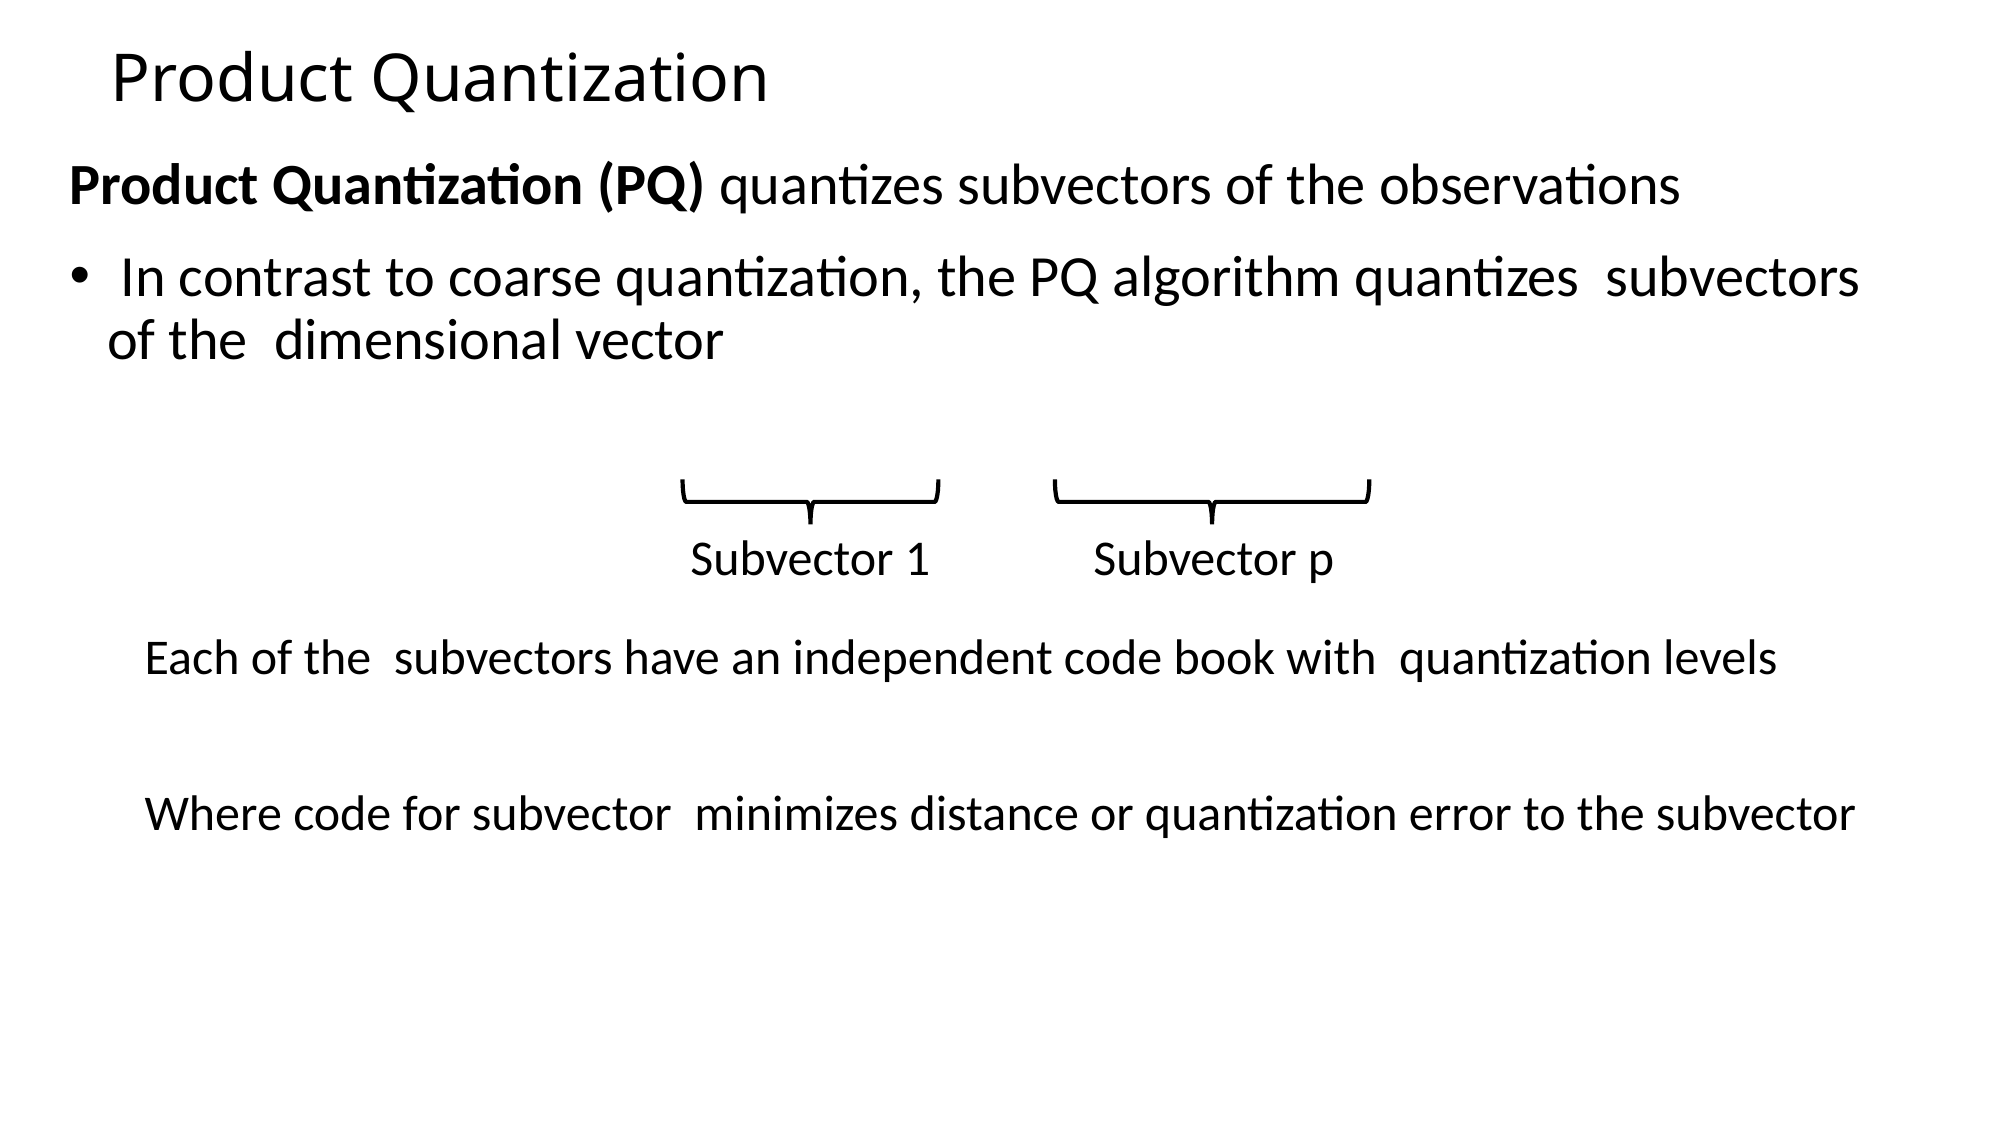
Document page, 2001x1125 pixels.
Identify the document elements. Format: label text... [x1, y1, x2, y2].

text_box Subvector p [1046, 517, 1382, 593]
title Product Quantization [95, 36, 1821, 124]
text_box [1054, 479, 1370, 517]
text_box Subvector 1 [674, 517, 947, 593]
text_box [682, 479, 939, 517]
